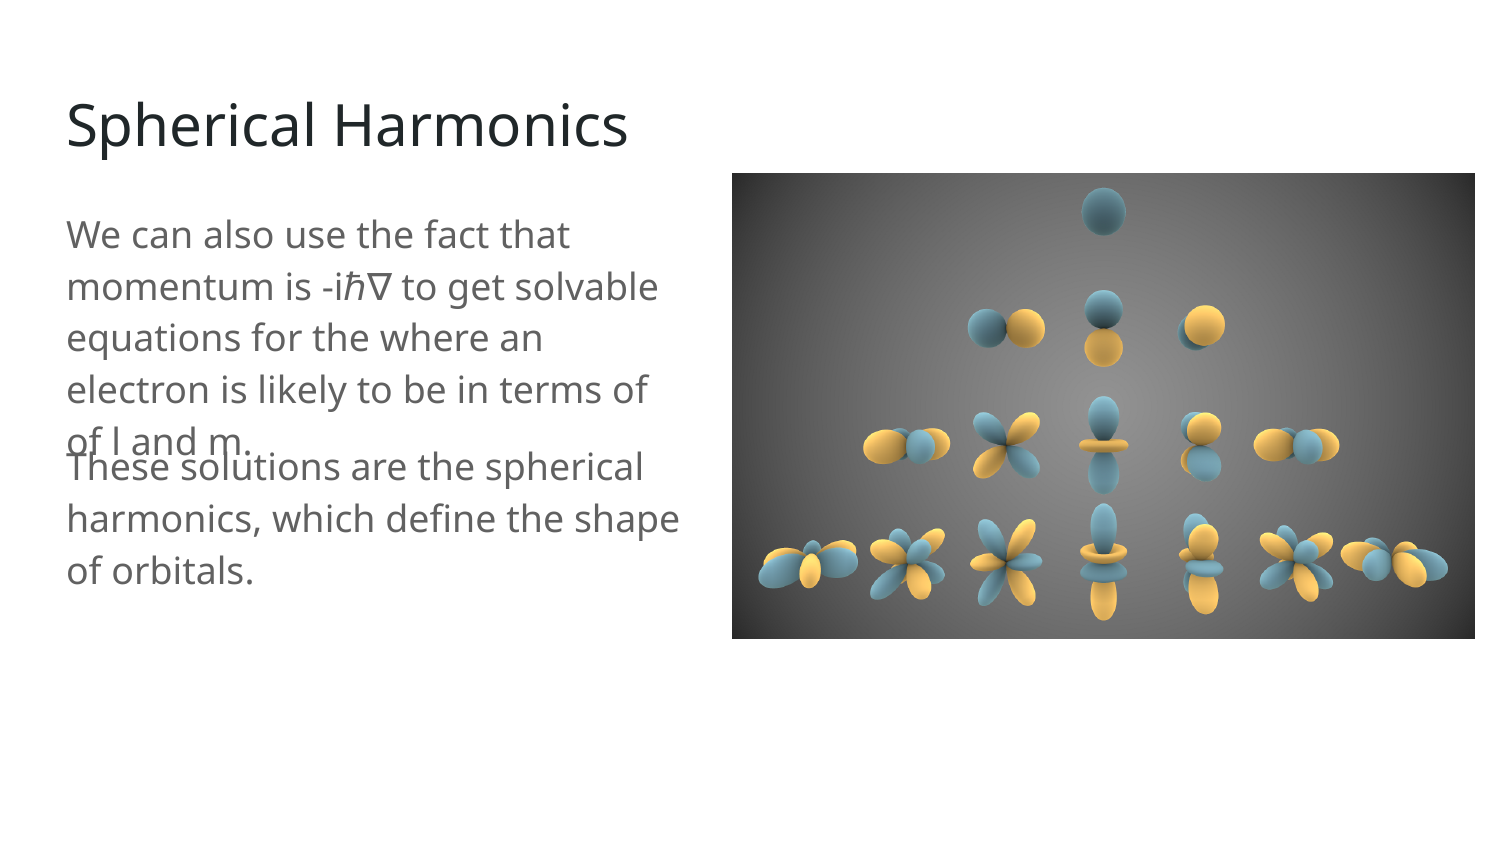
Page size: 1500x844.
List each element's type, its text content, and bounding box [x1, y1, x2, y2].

list These solutions are the spherical harmonics, which define the shape of orbitals. [51, 421, 708, 844]
title Spherical Harmonics [51, 72, 1449, 244]
picture [732, 173, 1476, 639]
list We can also use the fact that momentum is -iℏ∇ to get solvable equations for the where an electron is likely to be in terms of of l and m. [51, 189, 708, 421]
